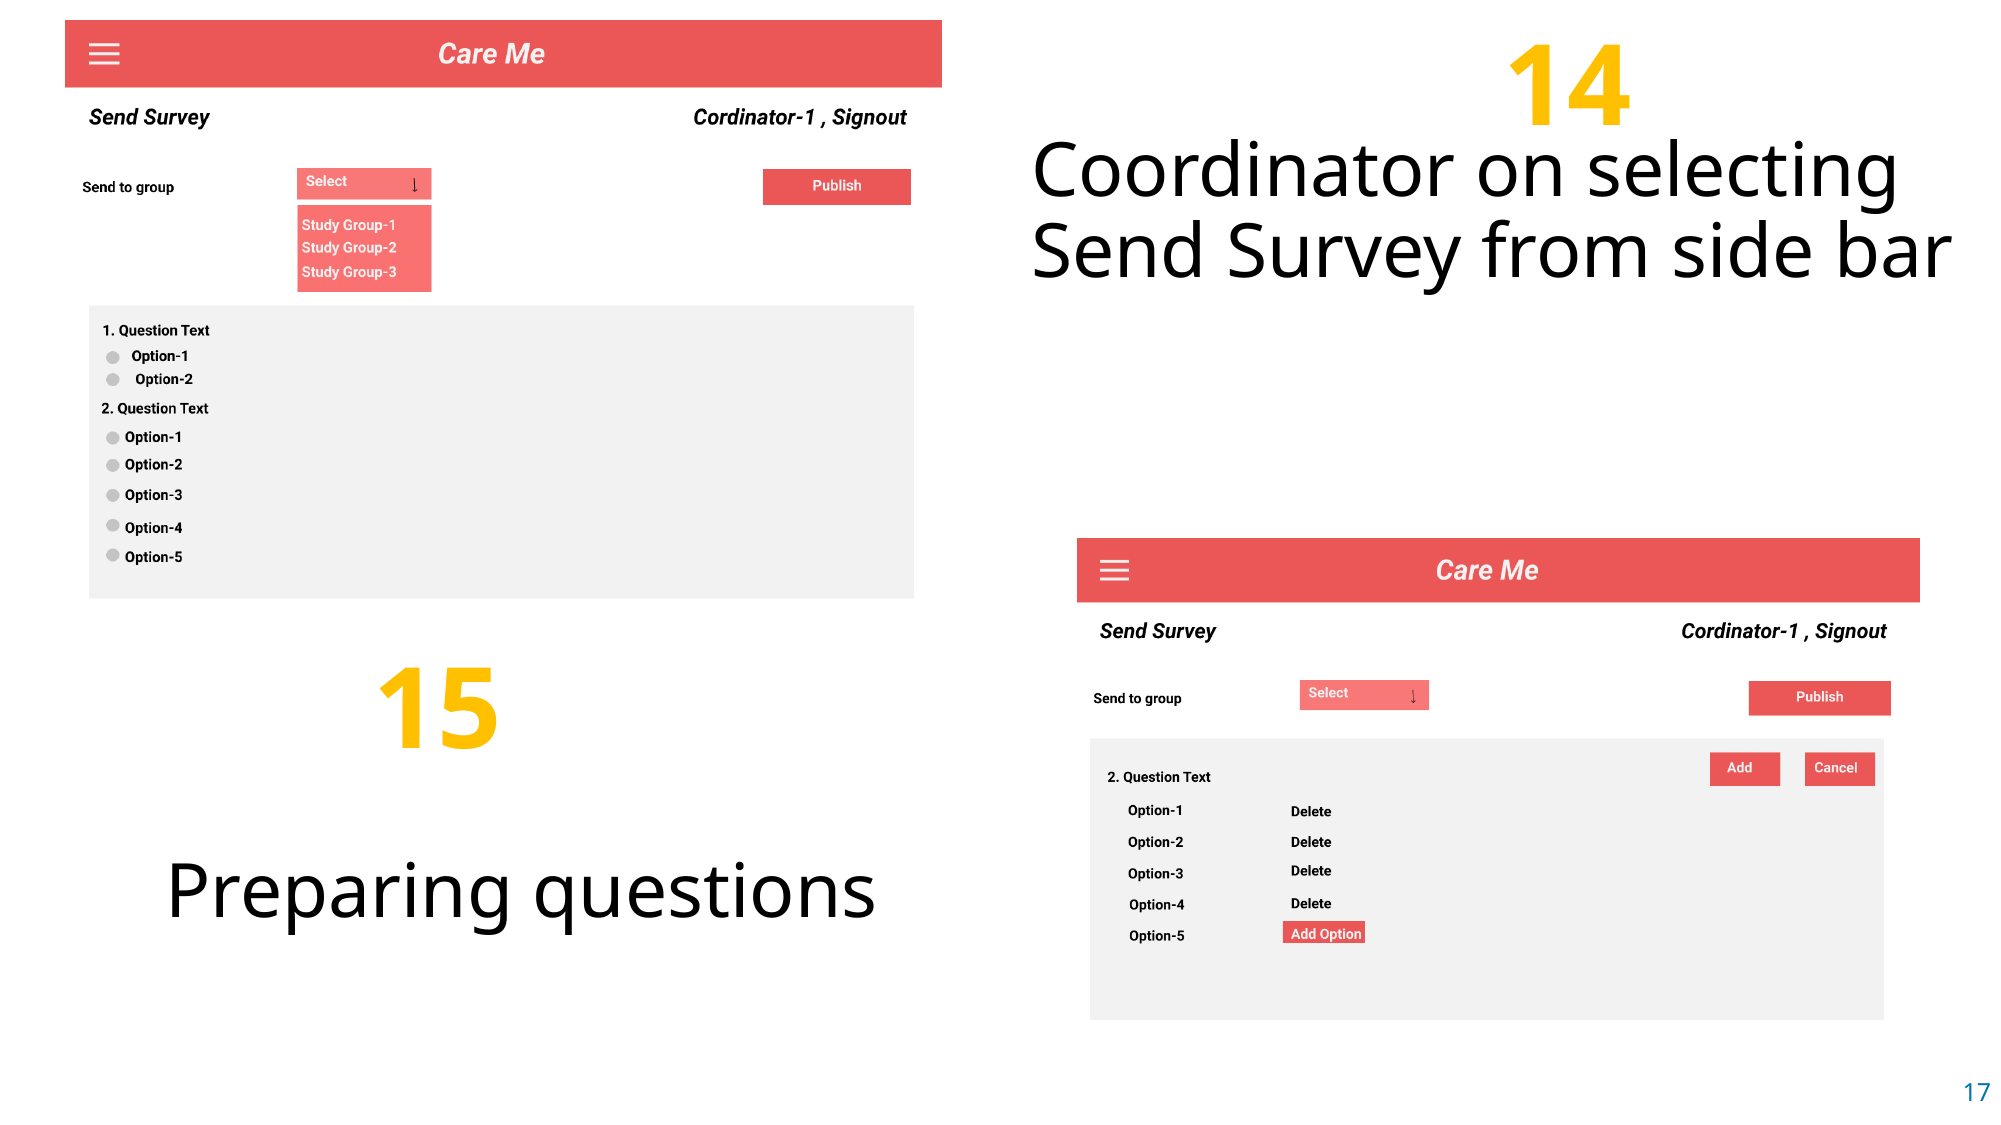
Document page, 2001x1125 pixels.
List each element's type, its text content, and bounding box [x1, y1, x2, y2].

picture [1077, 538, 1920, 1125]
picture [64, 20, 942, 644]
text_box Coordinator on selecting Send Survey from side bar [1015, 124, 1982, 301]
text_box Preparing questions [150, 845, 1077, 942]
slide_number 17 [1920, 1063, 2000, 1124]
list 14 [1373, 20, 1763, 124]
text_box 15 [242, 644, 633, 781]
